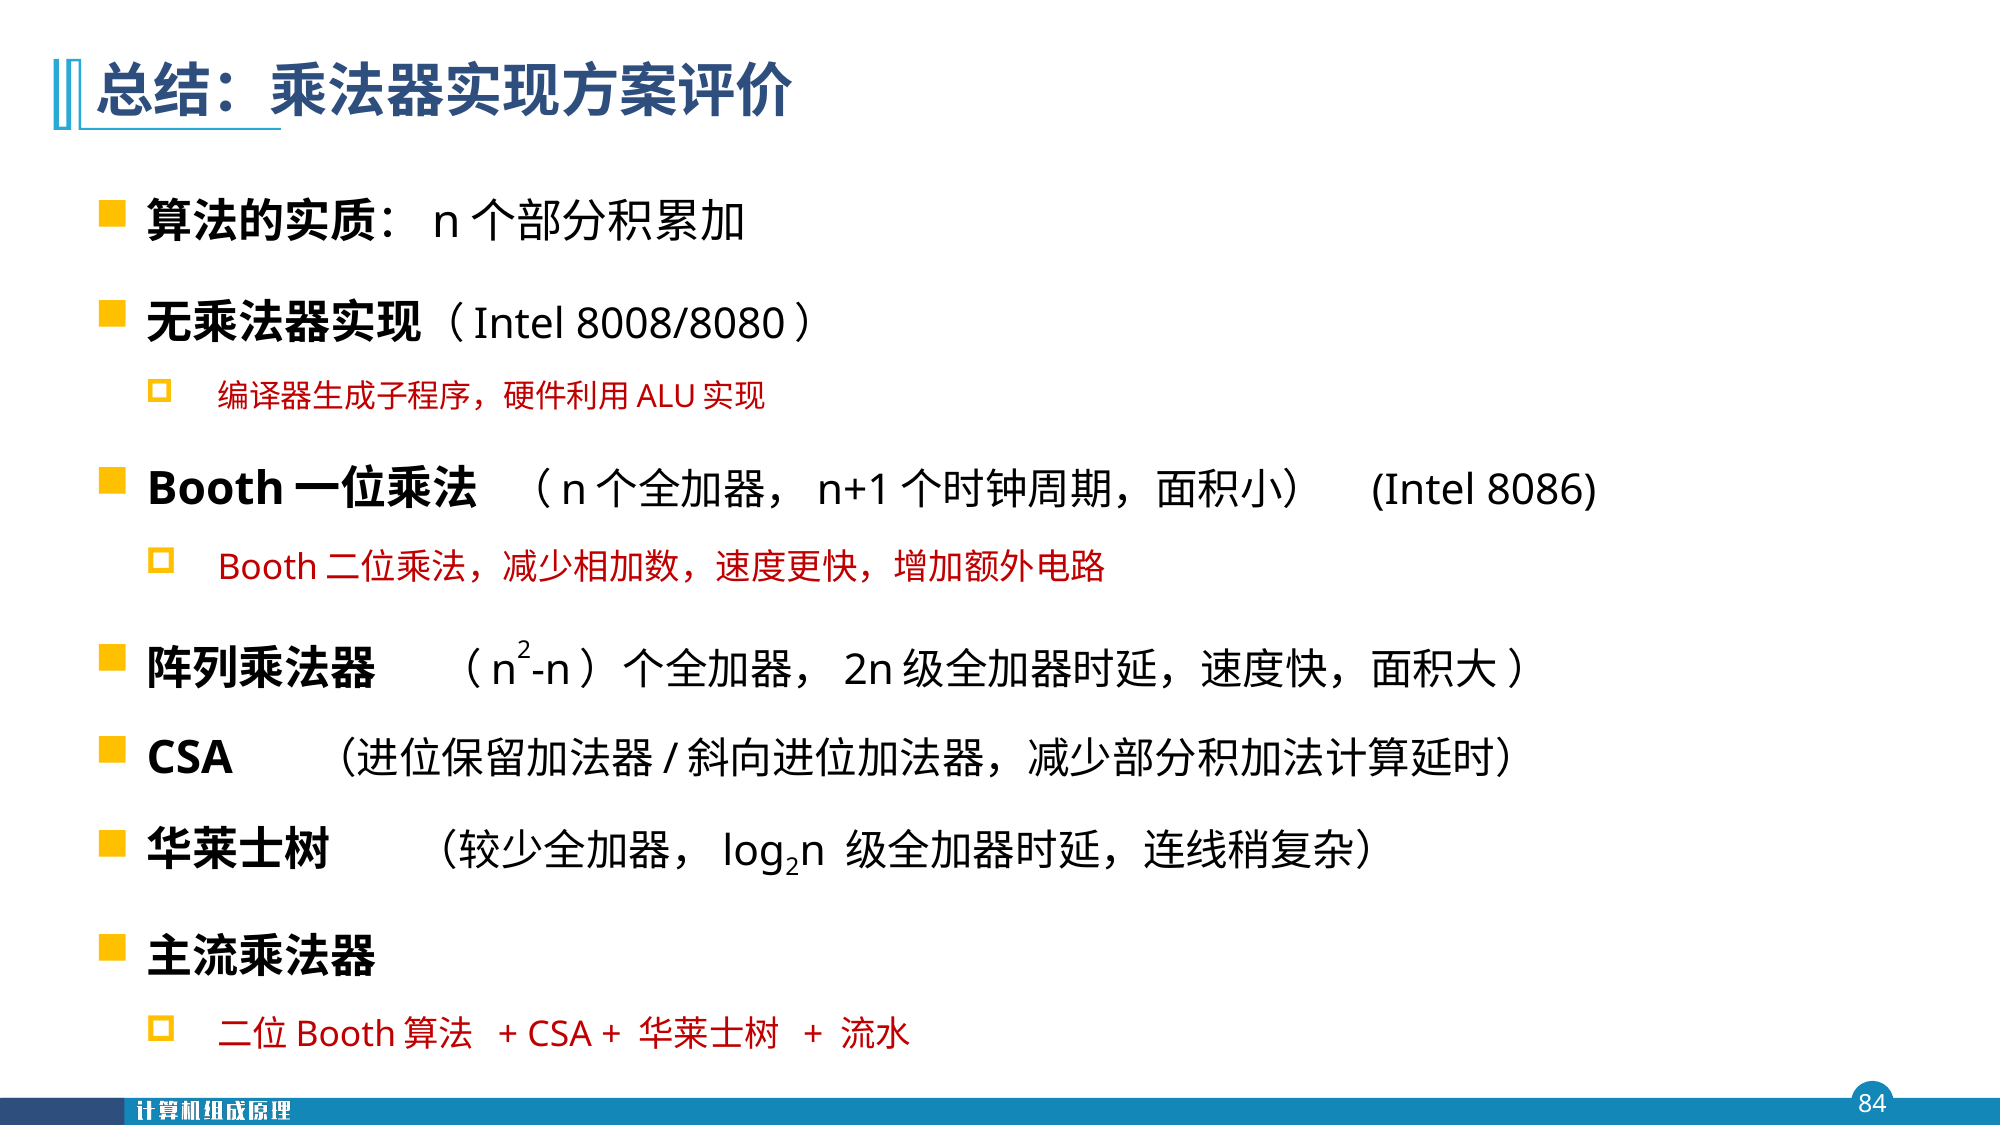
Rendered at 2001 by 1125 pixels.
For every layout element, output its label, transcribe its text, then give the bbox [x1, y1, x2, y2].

title 总结：乘法器实现方案评价 [80, 42, 1805, 144]
list 算法的实质：n个部分积累加 无乘法器实现（Intel 8008/8080） 编译器生成子程序，硬件利用ALU实现 Booth一位乘法 （n个全加器，n+1个时钟周期，面积小） (Intel 8086) Booth二位乘法，减少相加数，速度更快，增加额外电路 阵列乘法器 （n2-n）个全加器，2n级全加器时延，速度快，面积大 ） CSA （进位保留加法器/斜向进位加法器，减少部分积加法计算延时） 华莱士树 （较少全加器，log2n 级全加器时延，连线稍复杂） 主流乘法器 二位Booth算法 + CSA + 华莱士树 + 流水 [80, 156, 1805, 1082]
